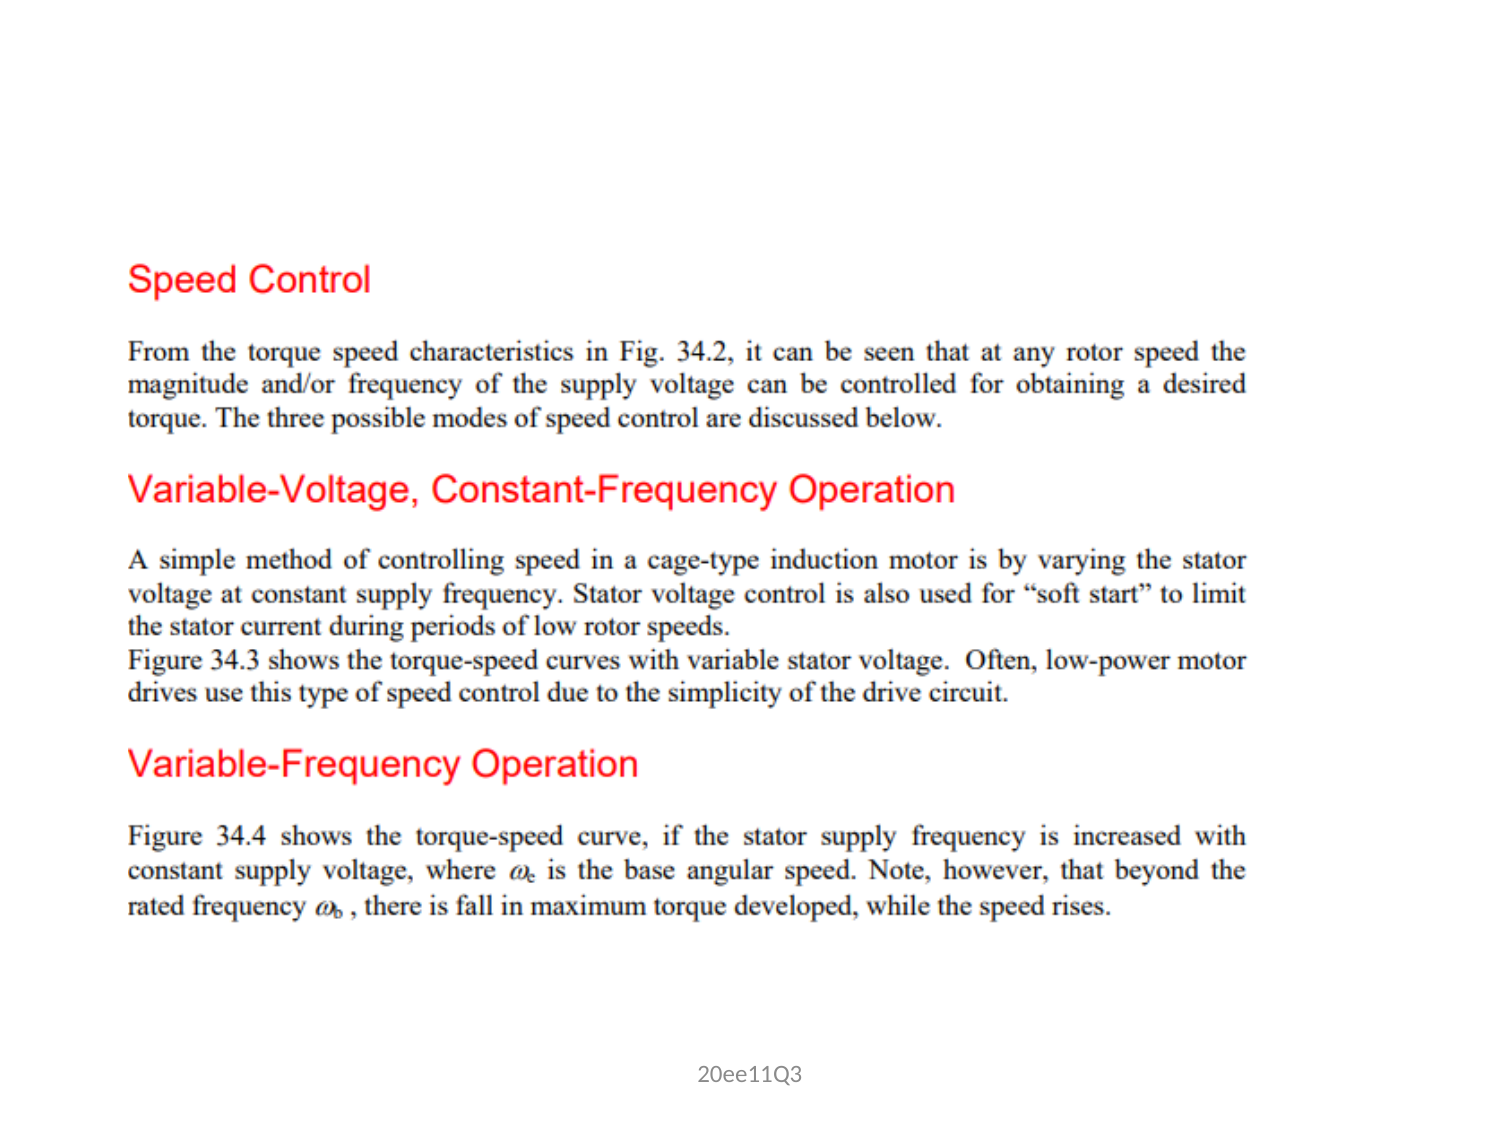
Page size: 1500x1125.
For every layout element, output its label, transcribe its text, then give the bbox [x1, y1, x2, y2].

picture [128, 257, 1312, 944]
footer 20ee11Q3 [512, 1042, 988, 1103]
